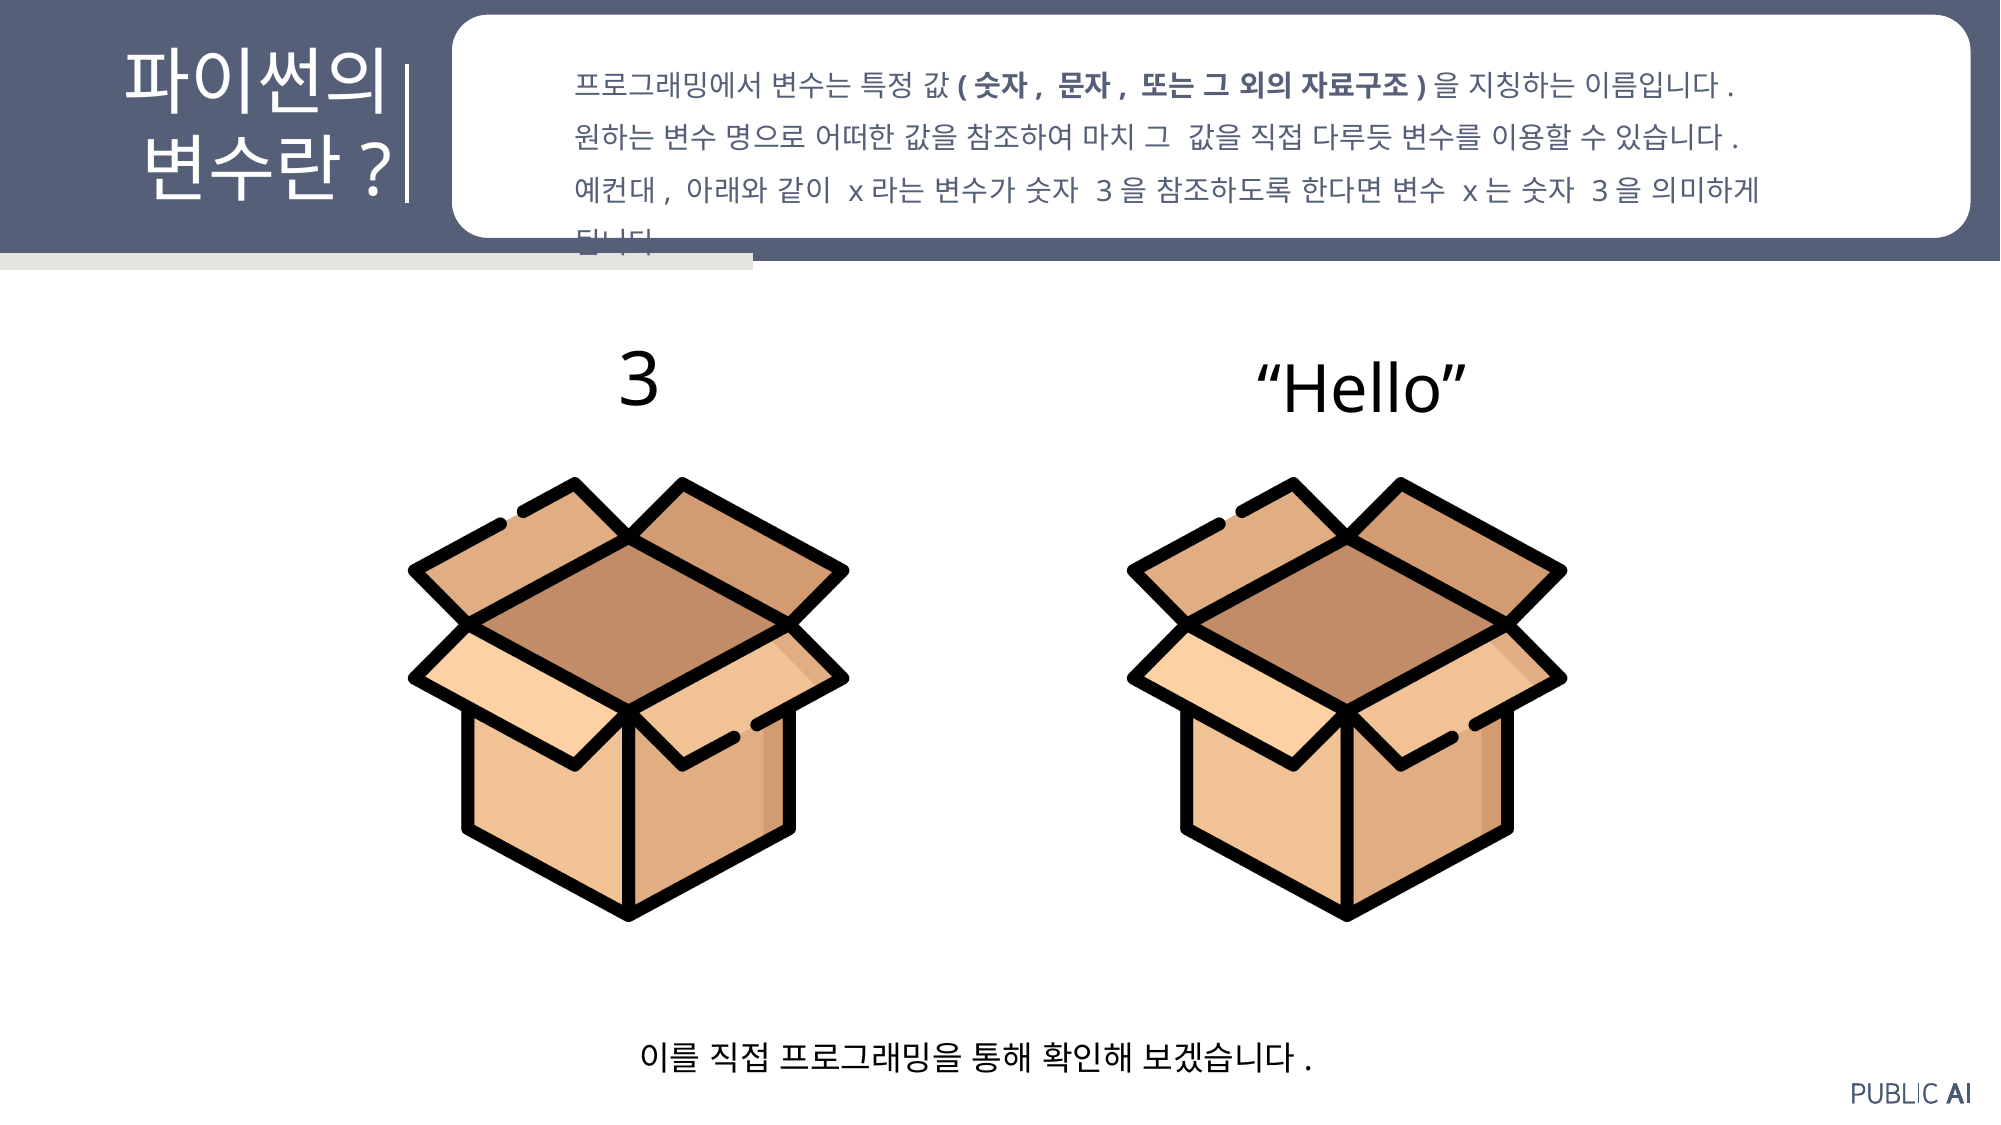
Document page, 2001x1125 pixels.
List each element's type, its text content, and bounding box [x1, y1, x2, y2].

text_box 프로그래밍에서 변수는 특정 값(숫자, 문자, 또는 그 외의 자료구조)을 지칭하는 이름입니다. 원하는 변수 명으로 어떠한 값을 참조하여 마치 그 값을 직접 다루듯 변수를 이용할 수 있습니다. 예컨대, 아래와 같이 x라는 변수가 숫자 3을 참조하도록 한다면 변수 x는 숫자 3을 의미하게 됩니다 [559, 42, 1776, 215]
text_box 파이썬의 변수란? [108, 27, 407, 218]
text_box 이를 직접 프로그래밍을 통해 확인해 보겠습니다. [624, 1009, 1376, 1085]
text_box 3 [603, 323, 681, 428]
picture [1850, 1079, 1973, 1110]
text_box “Hello” [1242, 338, 1482, 433]
picture [406, 477, 851, 922]
picture [1125, 477, 1569, 922]
